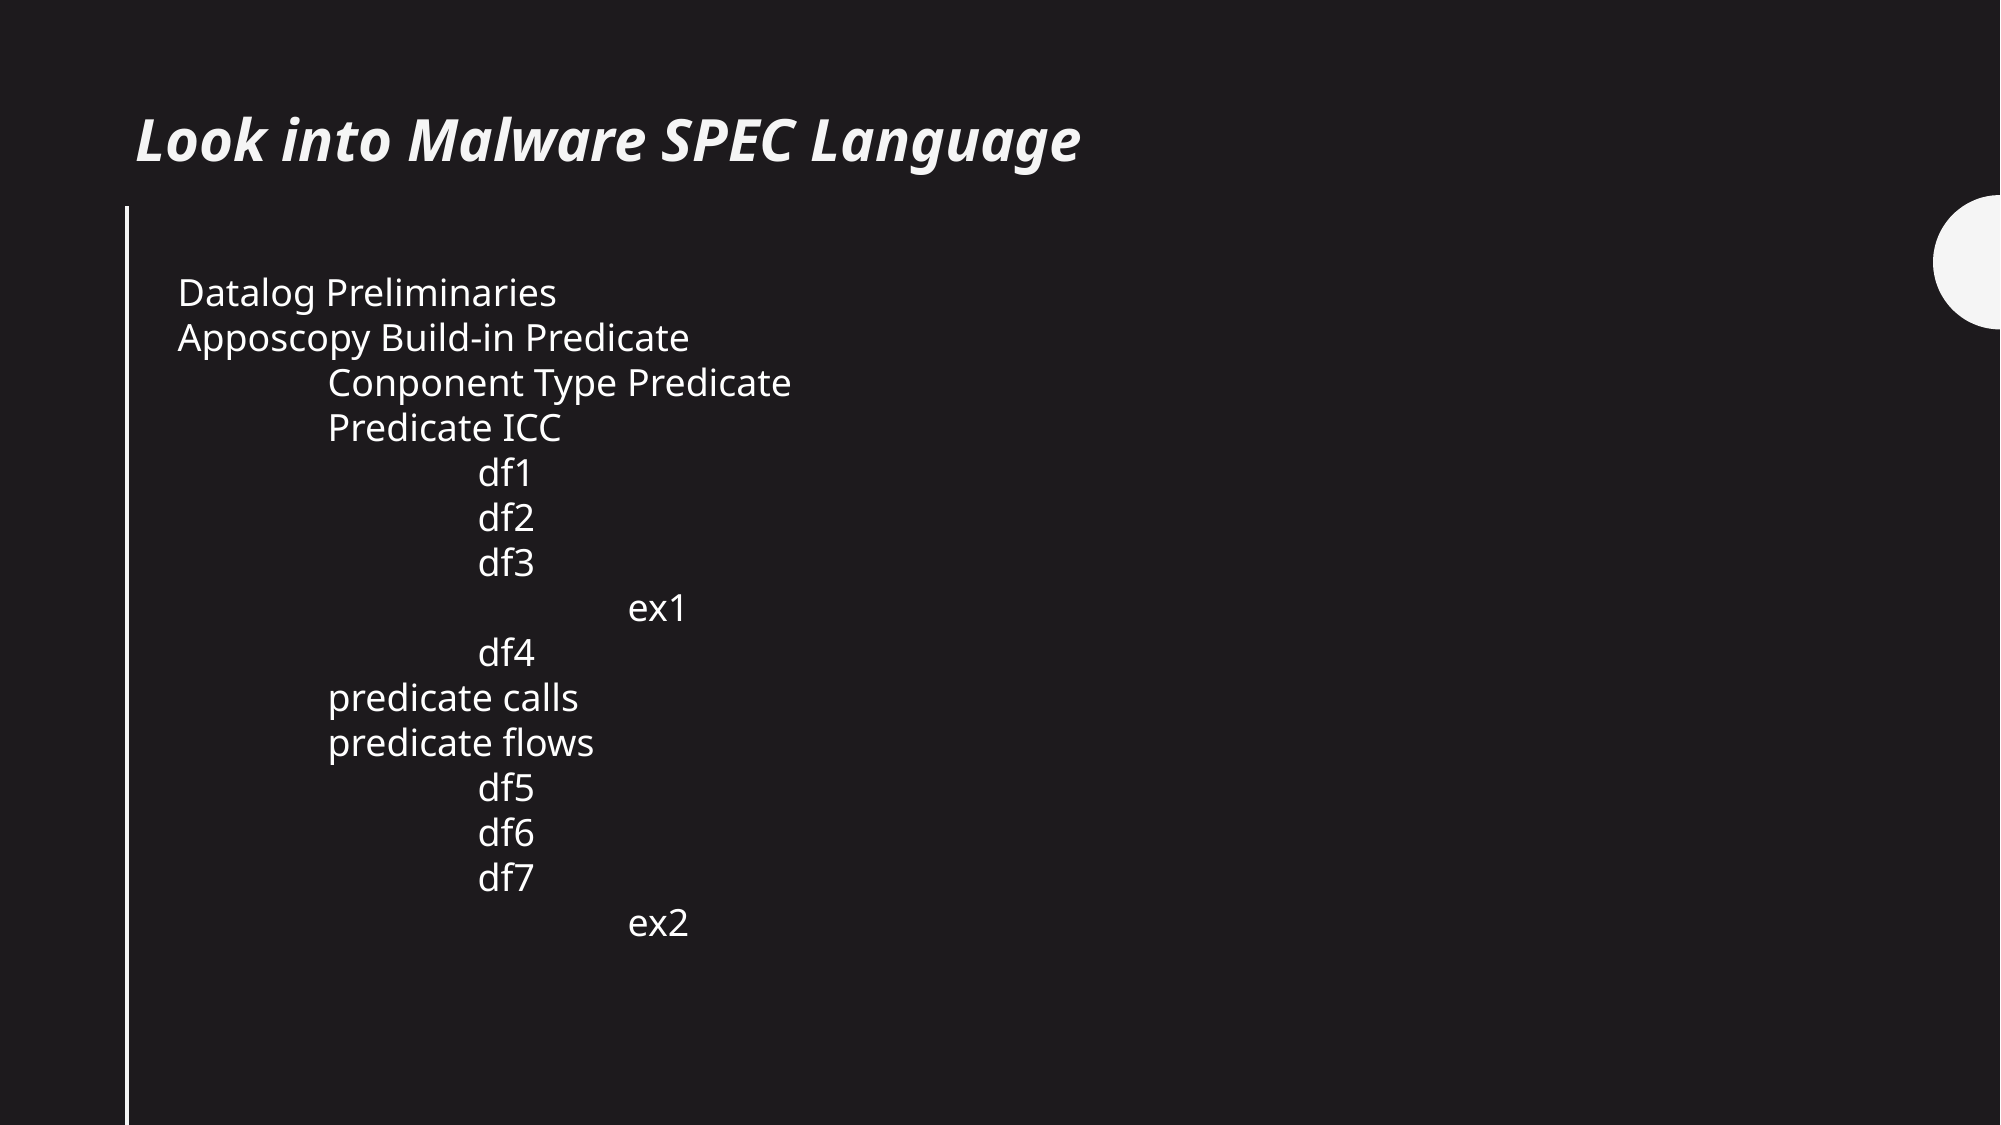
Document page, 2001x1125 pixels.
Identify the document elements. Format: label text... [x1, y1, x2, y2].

text_box Look into Malware SPEC Language [120, 86, 1499, 221]
text_box Datalog Preliminaries Apposcopy Build-in Predicate Conponent Type Predicate Predicate ICC df1 df2 df3 ex1 df4 predicate calls predicate flows df5 df6 df7 ex2 [162, 261, 808, 952]
